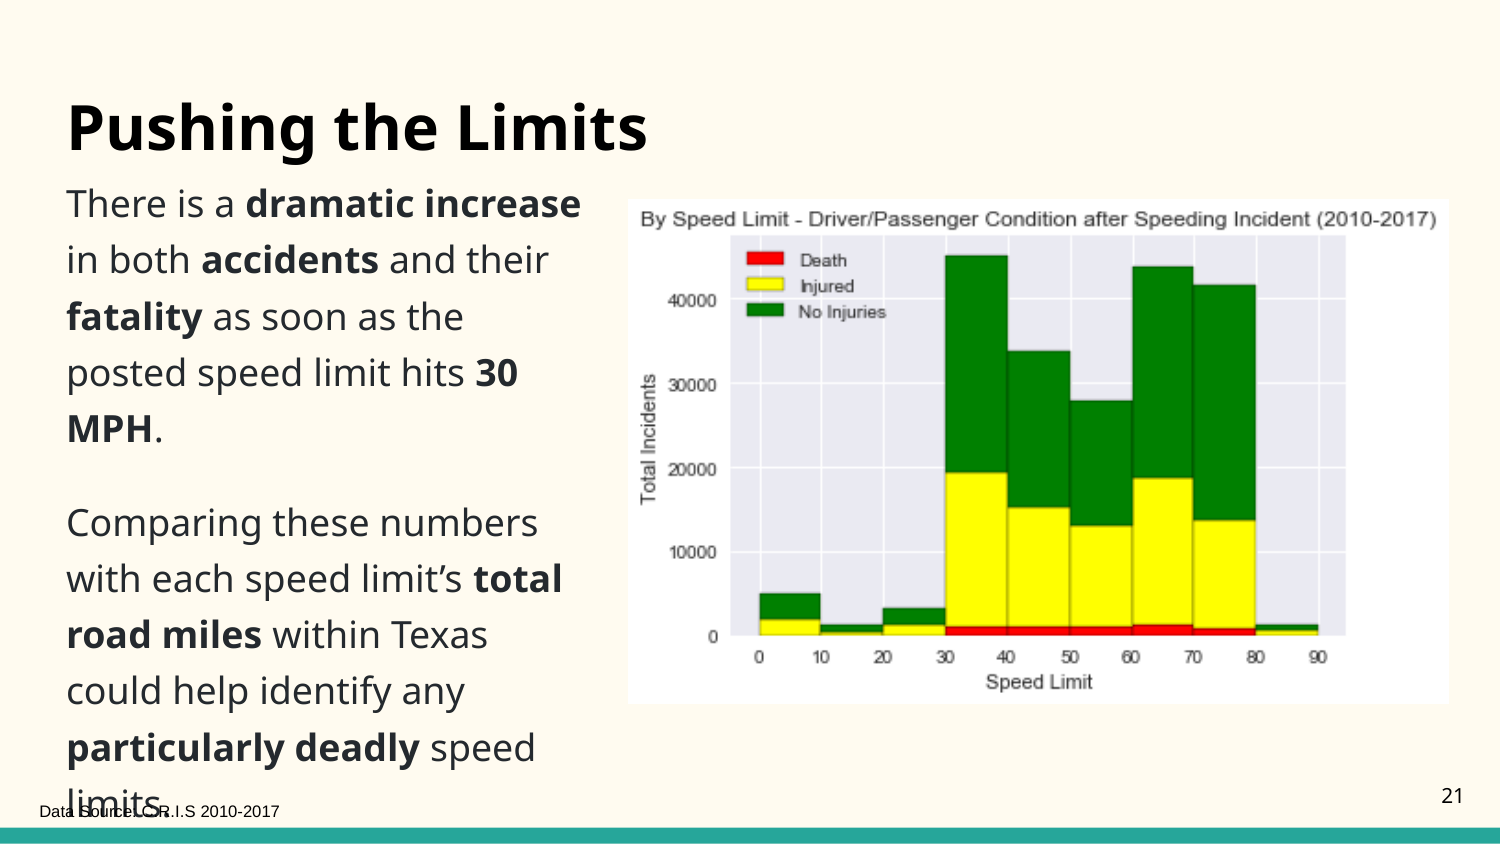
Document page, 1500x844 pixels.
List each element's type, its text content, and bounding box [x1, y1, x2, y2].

list There is a dramatic increase in both accidents and their fatality as soon as the posted speed limit hits 30 MPH. Comparing these numbers with each speed limit’s total road miles within Texas could help identify any particularly deadly speed limits. [51, 153, 609, 750]
slide_number ‹#› [1389, 764, 1480, 830]
text_box Data Source: C.R.I.S 2010-2017 [24, 785, 1432, 817]
title Pushing the Limits [51, 72, 1449, 174]
picture [628, 199, 1450, 705]
